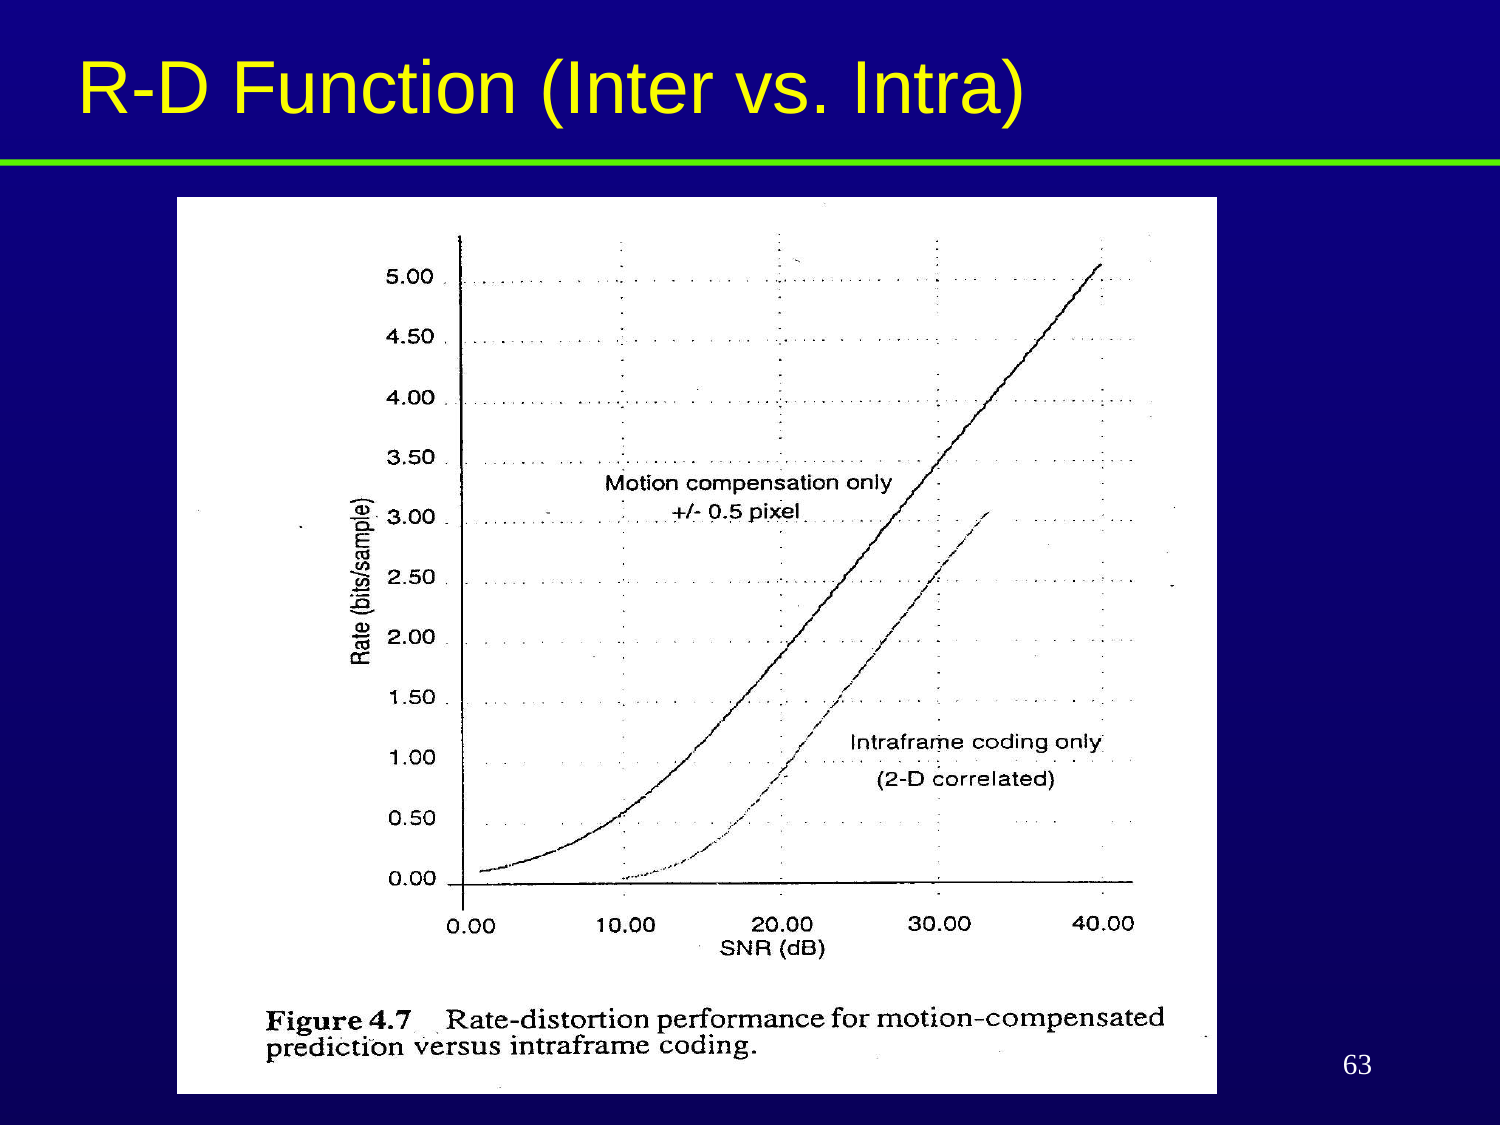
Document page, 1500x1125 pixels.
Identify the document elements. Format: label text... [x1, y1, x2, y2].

picture [177, 196, 1217, 1095]
text_box R-D Function (Inter vs. Intra) [62, 30, 1451, 137]
slide_number 63 [1218, 1024, 1388, 1101]
